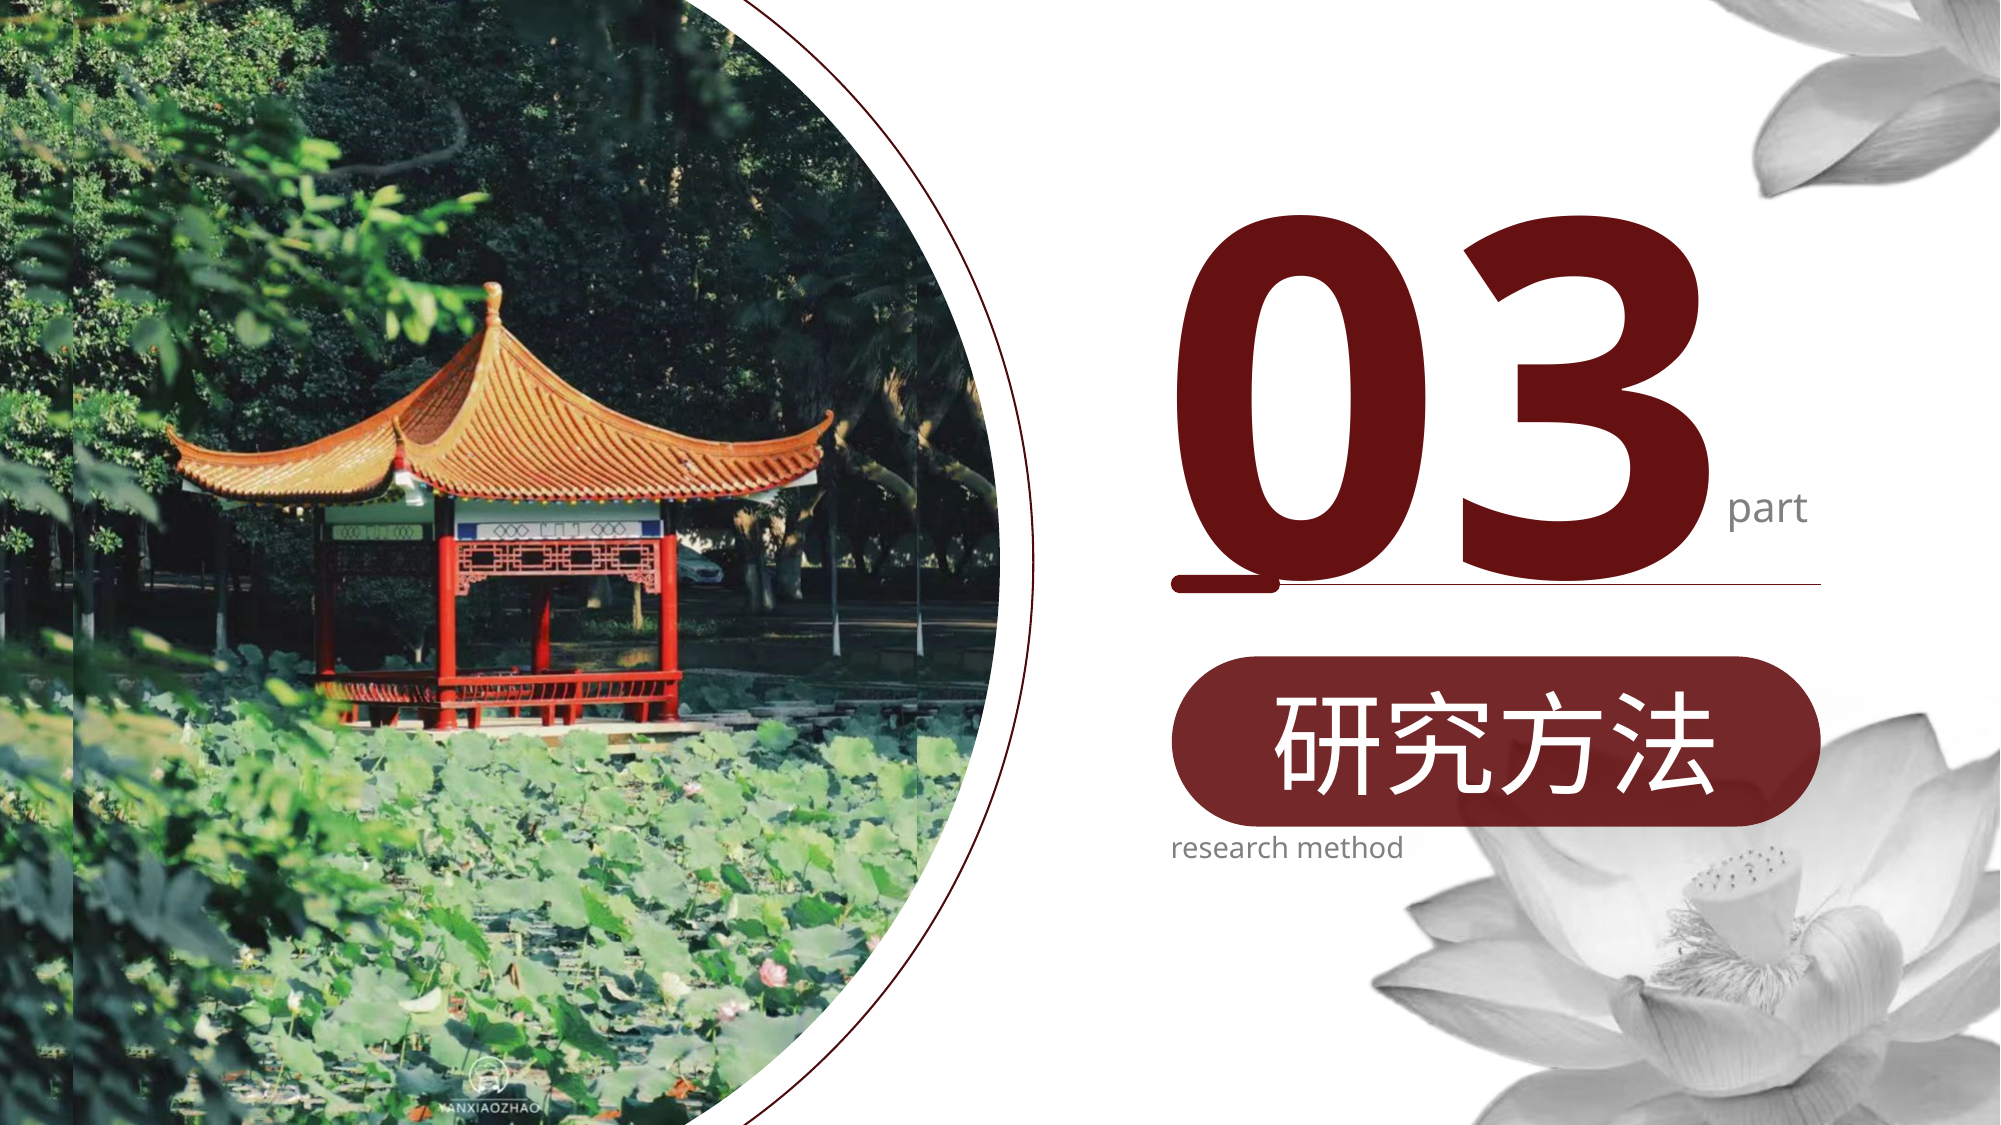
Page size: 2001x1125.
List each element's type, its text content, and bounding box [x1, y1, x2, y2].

picture [1658, 0, 2000, 216]
text_box part [1711, 472, 1835, 538]
text_box 研究方法 [1170, 655, 1803, 821]
text_box [1170, 574, 1281, 594]
text_box research method [1155, 821, 1360, 876]
text_box [1000, 346, 1035, 778]
text_box 03 [1144, 70, 1745, 684]
picture [1360, 687, 2000, 1125]
picture [0, 0, 1000, 1125]
